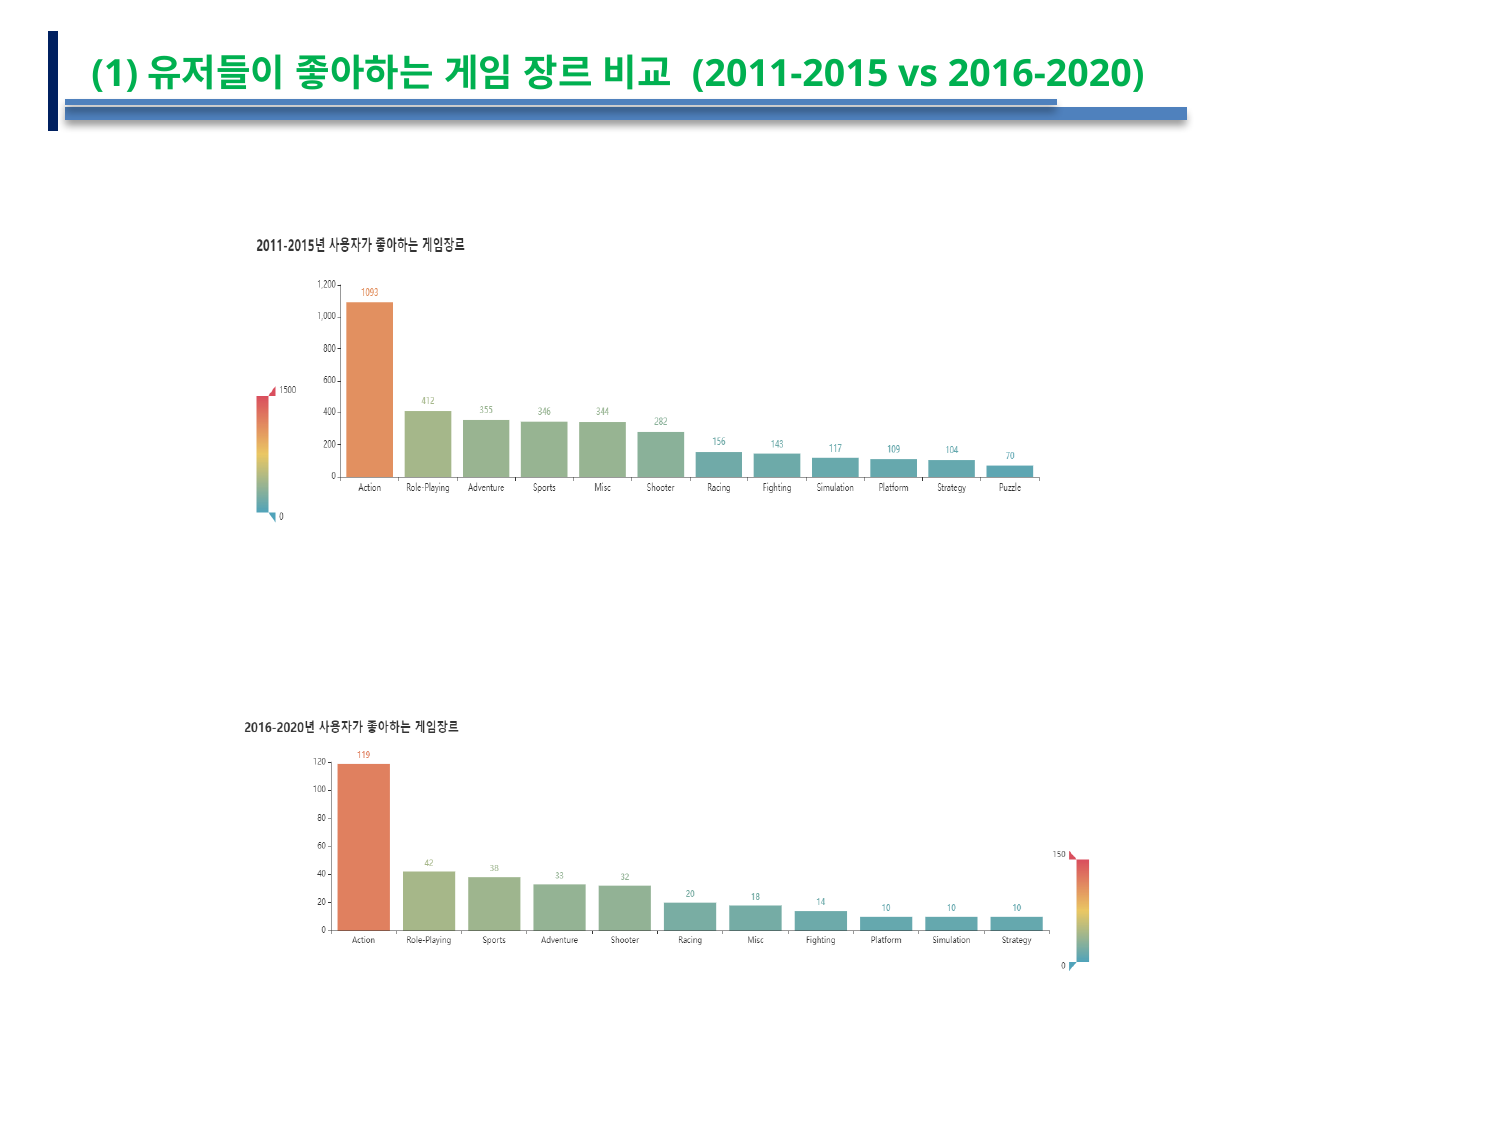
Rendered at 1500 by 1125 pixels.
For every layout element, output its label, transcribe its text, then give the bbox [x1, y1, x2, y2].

text_box (1)유저들이 좋아하는 게임 장르 비교 (2011-2015 vs 2016-2020) [76, 41, 1436, 101]
picture [253, 232, 1058, 563]
picture [241, 715, 1098, 988]
